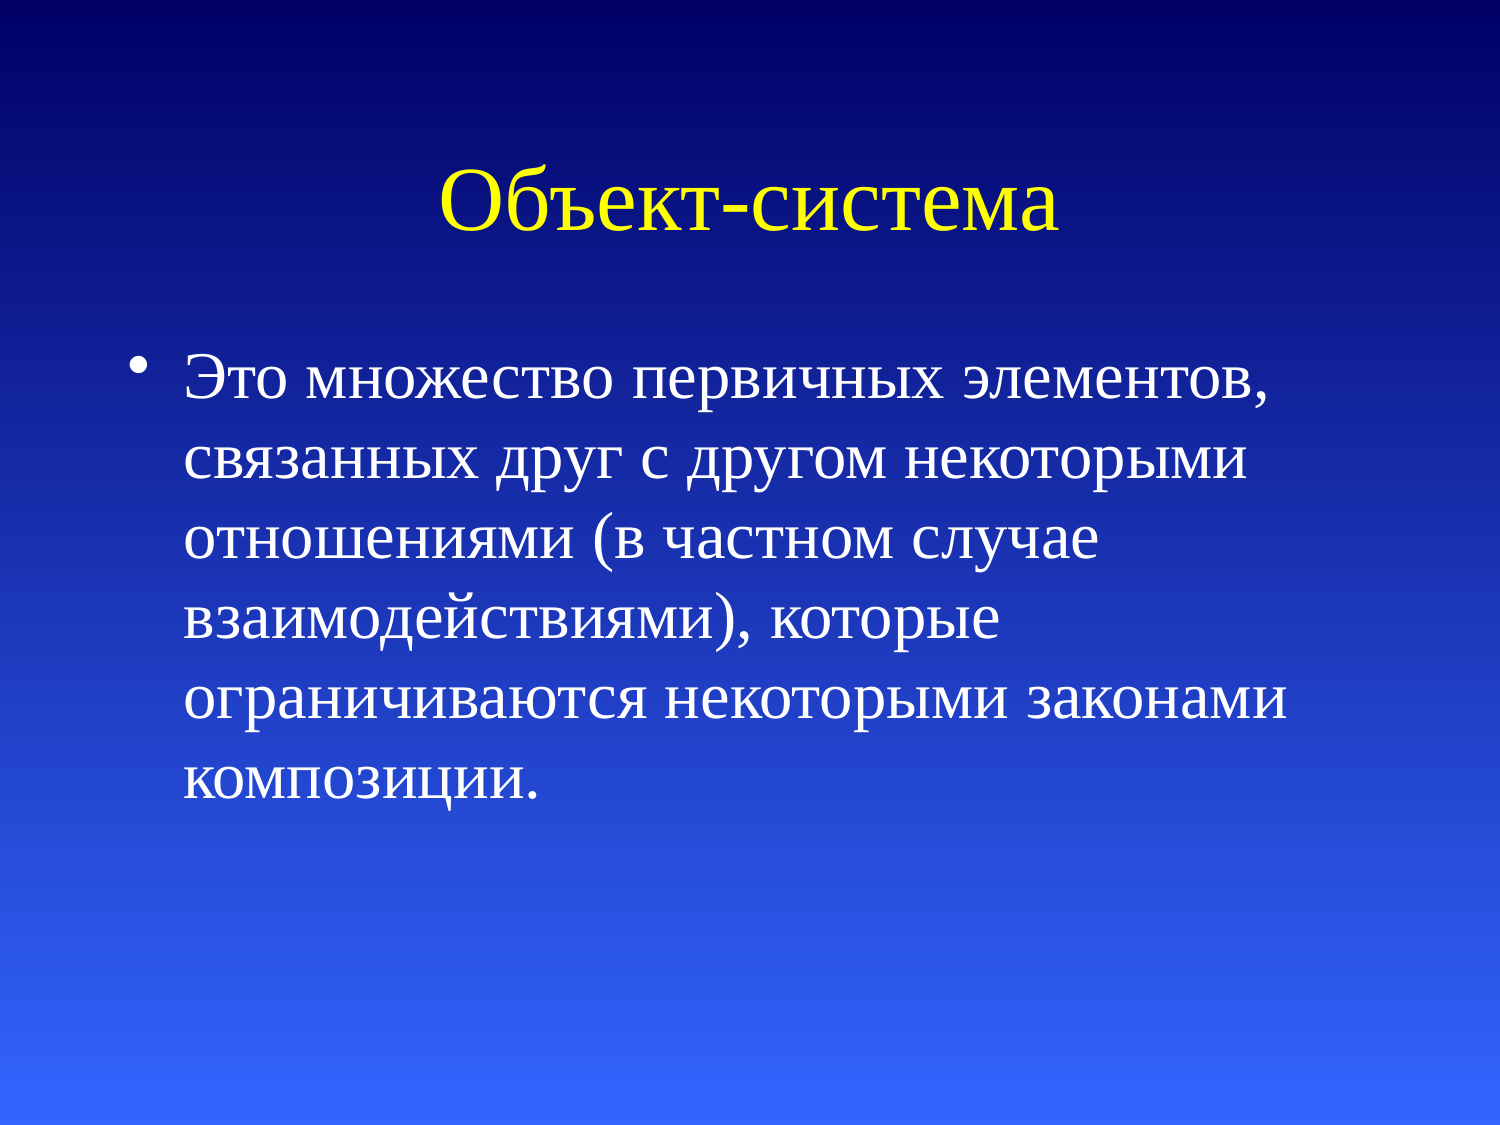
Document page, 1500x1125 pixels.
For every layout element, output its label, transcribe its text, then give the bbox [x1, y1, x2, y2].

list Это множество первичных элементов, связанных друг с другом некоторыми отношениями (в частном случае взаимодействиями), которые ограничиваются некоторыми законами композиции. [112, 324, 1388, 873]
title Объект-система [112, 99, 1388, 288]
